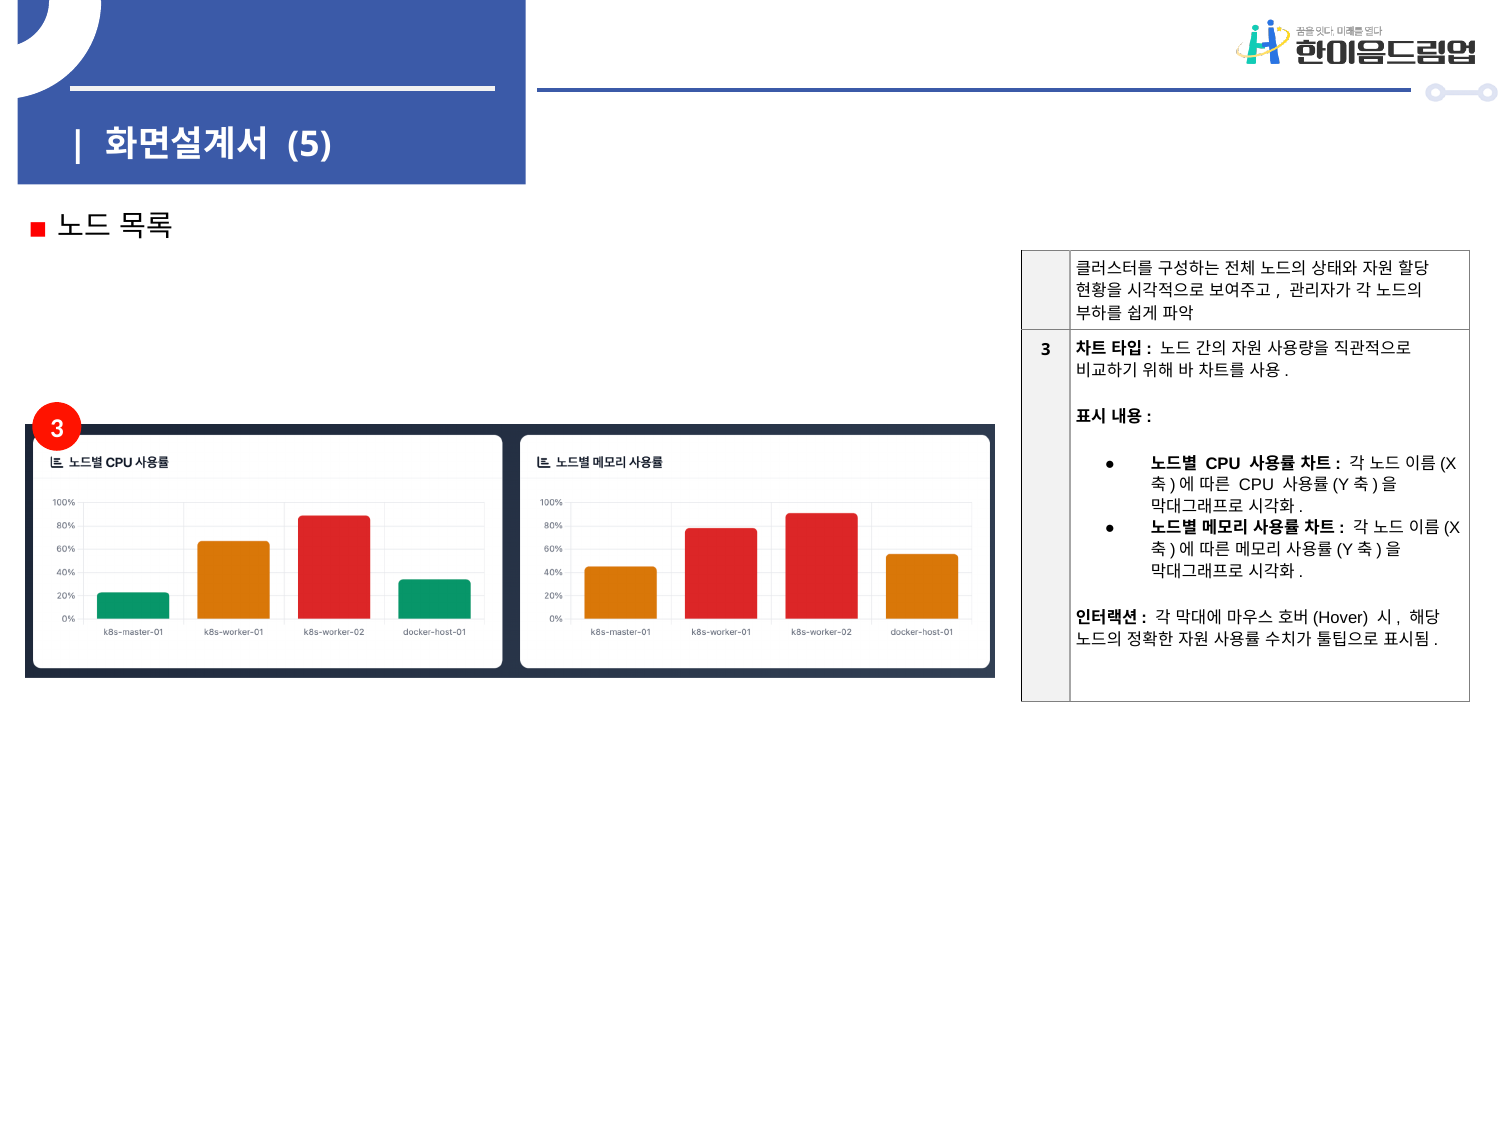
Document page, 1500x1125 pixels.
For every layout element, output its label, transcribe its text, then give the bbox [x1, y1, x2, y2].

text_box [17, 0, 526, 185]
picture [25, 424, 995, 678]
table_header [1022, 251, 1069, 329]
picture [1422, 77, 1499, 105]
table_header 클러스터를 구성하는 전체 노드의 상태와 자원 할당 현황을 시각적으로 보여주고, 관리자가 각 노드의 부하를 쉽게 파악 [1071, 251, 1469, 329]
text_box 노드 목록 [13, 199, 1500, 250]
text_box 3 [32, 402, 81, 422]
text_box | 화면설계서 (5) [53, 113, 526, 163]
table_cell 3 [1022, 330, 1069, 701]
text_box [1, 1, 100, 97]
table_cell 차트 타입: 노드 간의 자원 사용량을 직관적으로 비교하기 위해 바 차트를 사용. 표시 내용: 노드별 CPU 사용률 차트: 각 노드 이름(X축)에 따른 CPU 사용률(Y축)을 막대그래프로 시각화. 노드별 메모리 사용률 차트: 각 노드 이름(X축)에 따른 메모리 사용률(Y축)을 막대그래프로 시각화. 인터랙션: 각 막대에 마우스 호버(Hover) 시, 해당 노드의 정확한 자원 사용률 수치가 툴팁으로 표시됨. [1071, 330, 1469, 701]
picture [1234, 15, 1481, 74]
